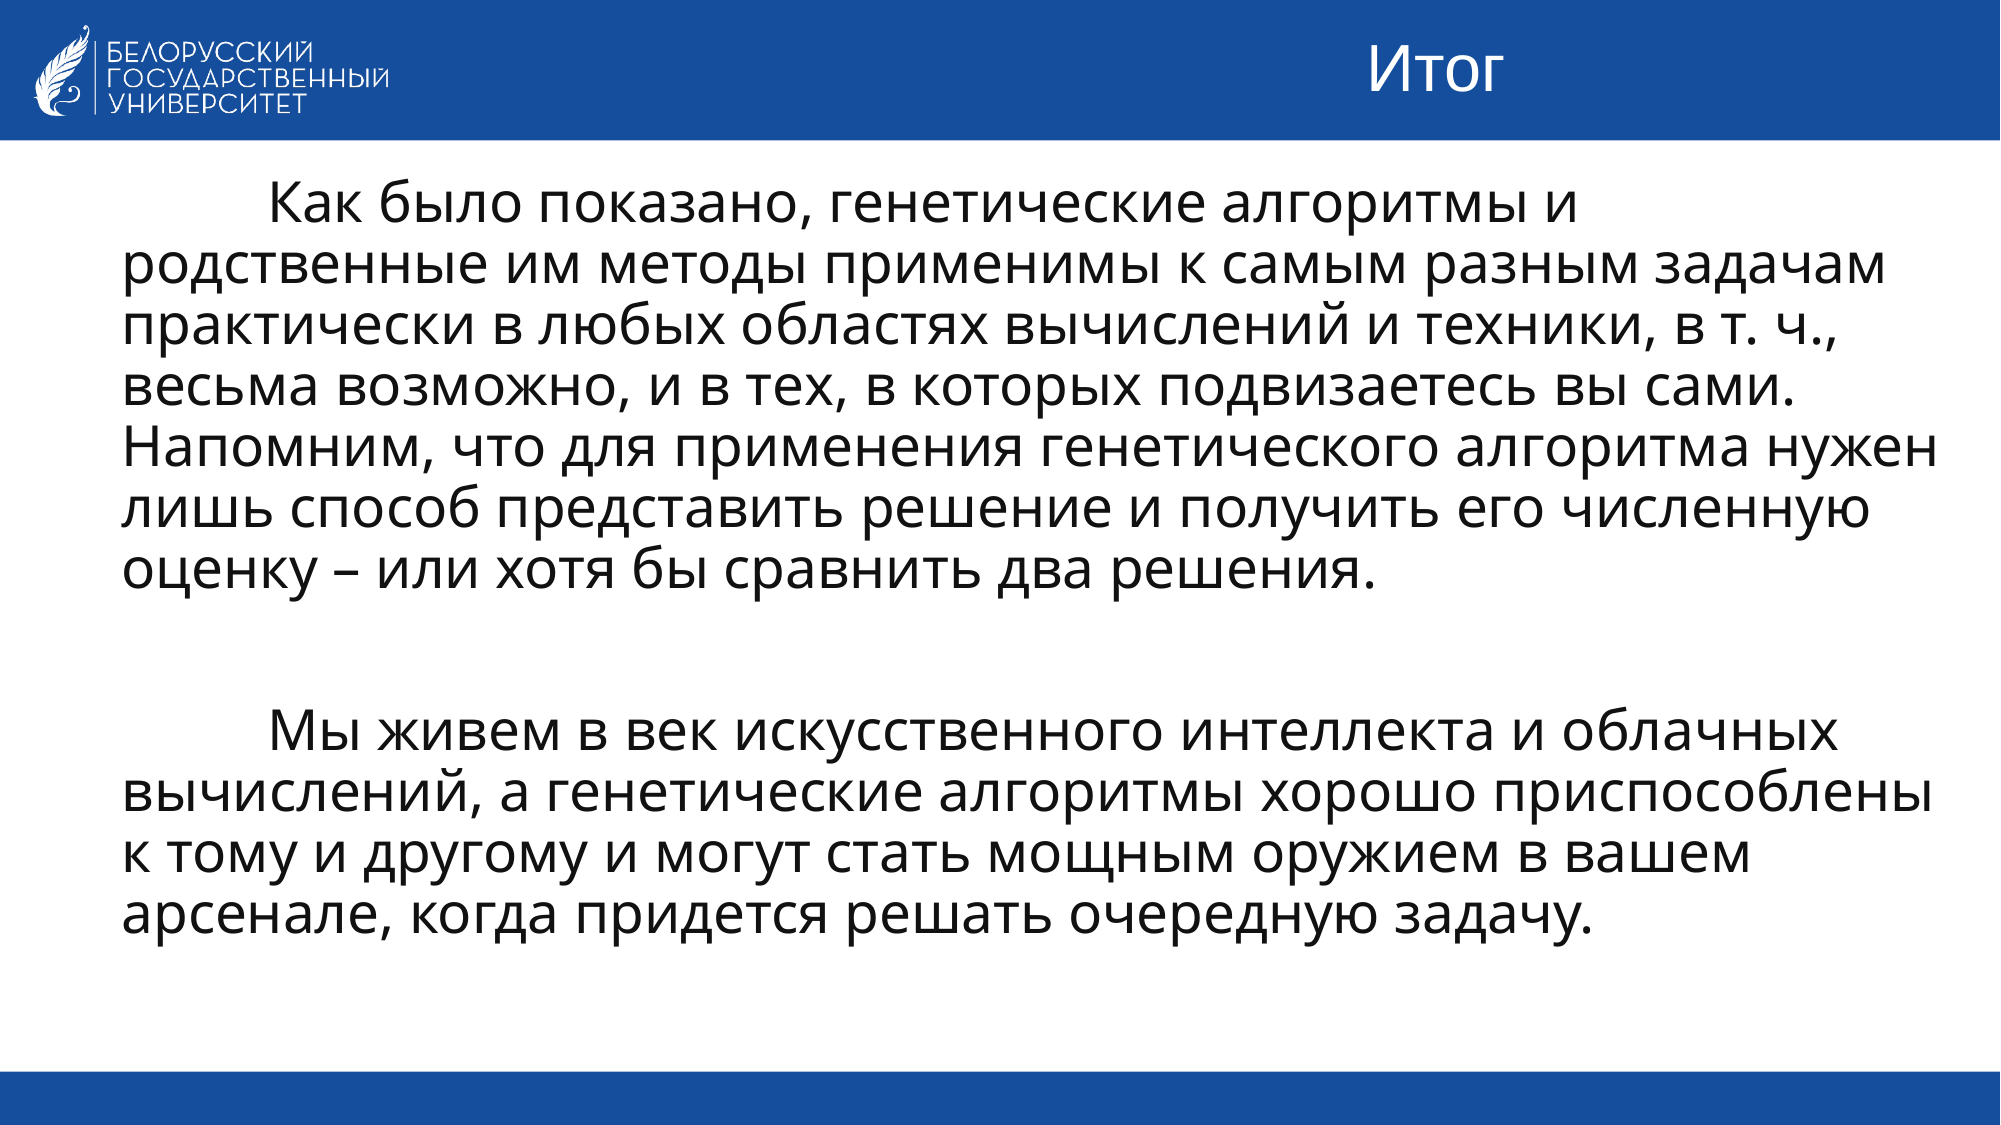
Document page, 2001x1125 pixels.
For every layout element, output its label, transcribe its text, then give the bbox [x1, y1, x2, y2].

title Итог [898, 6, 1975, 134]
picture [33, 25, 388, 116]
list Как было показано, генетические алгоритмы и родственные им методы применимы к самым разным задачам практически в любых областях вычислений и техники, в т. ч., весьма возможно, и в тех, в которых подвизаетесь вы сами. Напомним, что для применения генетического алгоритма нужен лишь способ представить решение и получить его численную оценку – или хотя бы сравнить два решения. Мы живем в век искусственного интеллекта и облачных вычислений, а генетические алгоритмы хорошо приспособлены к тому и другому и могут стать мощным оружием в вашем арсенале, когда придется решать очередную задачу. [106, 166, 1975, 994]
